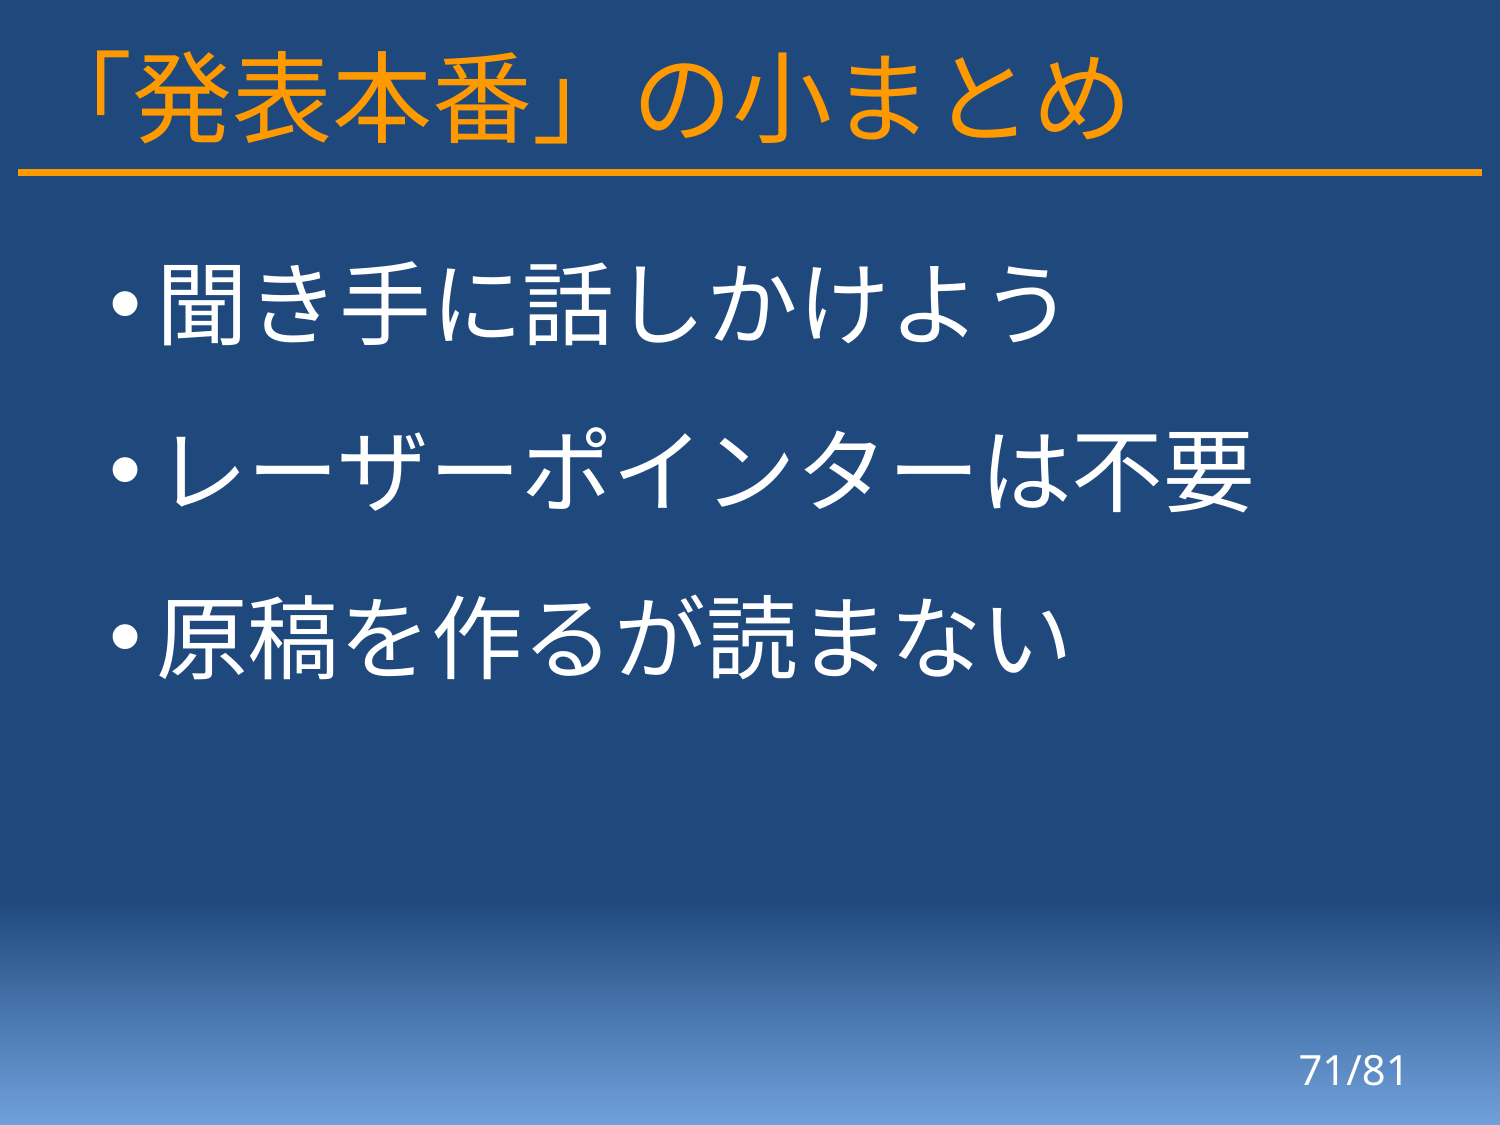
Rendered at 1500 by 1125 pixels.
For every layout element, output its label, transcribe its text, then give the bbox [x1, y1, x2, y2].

slide_number 71/81 [1074, 1042, 1425, 1103]
list 聞き手に話しかけよう レーザーポインターは不要 原稿を作るが読まない [94, 208, 1282, 728]
title 「発表本番」の小まとめ [17, 30, 1425, 161]
